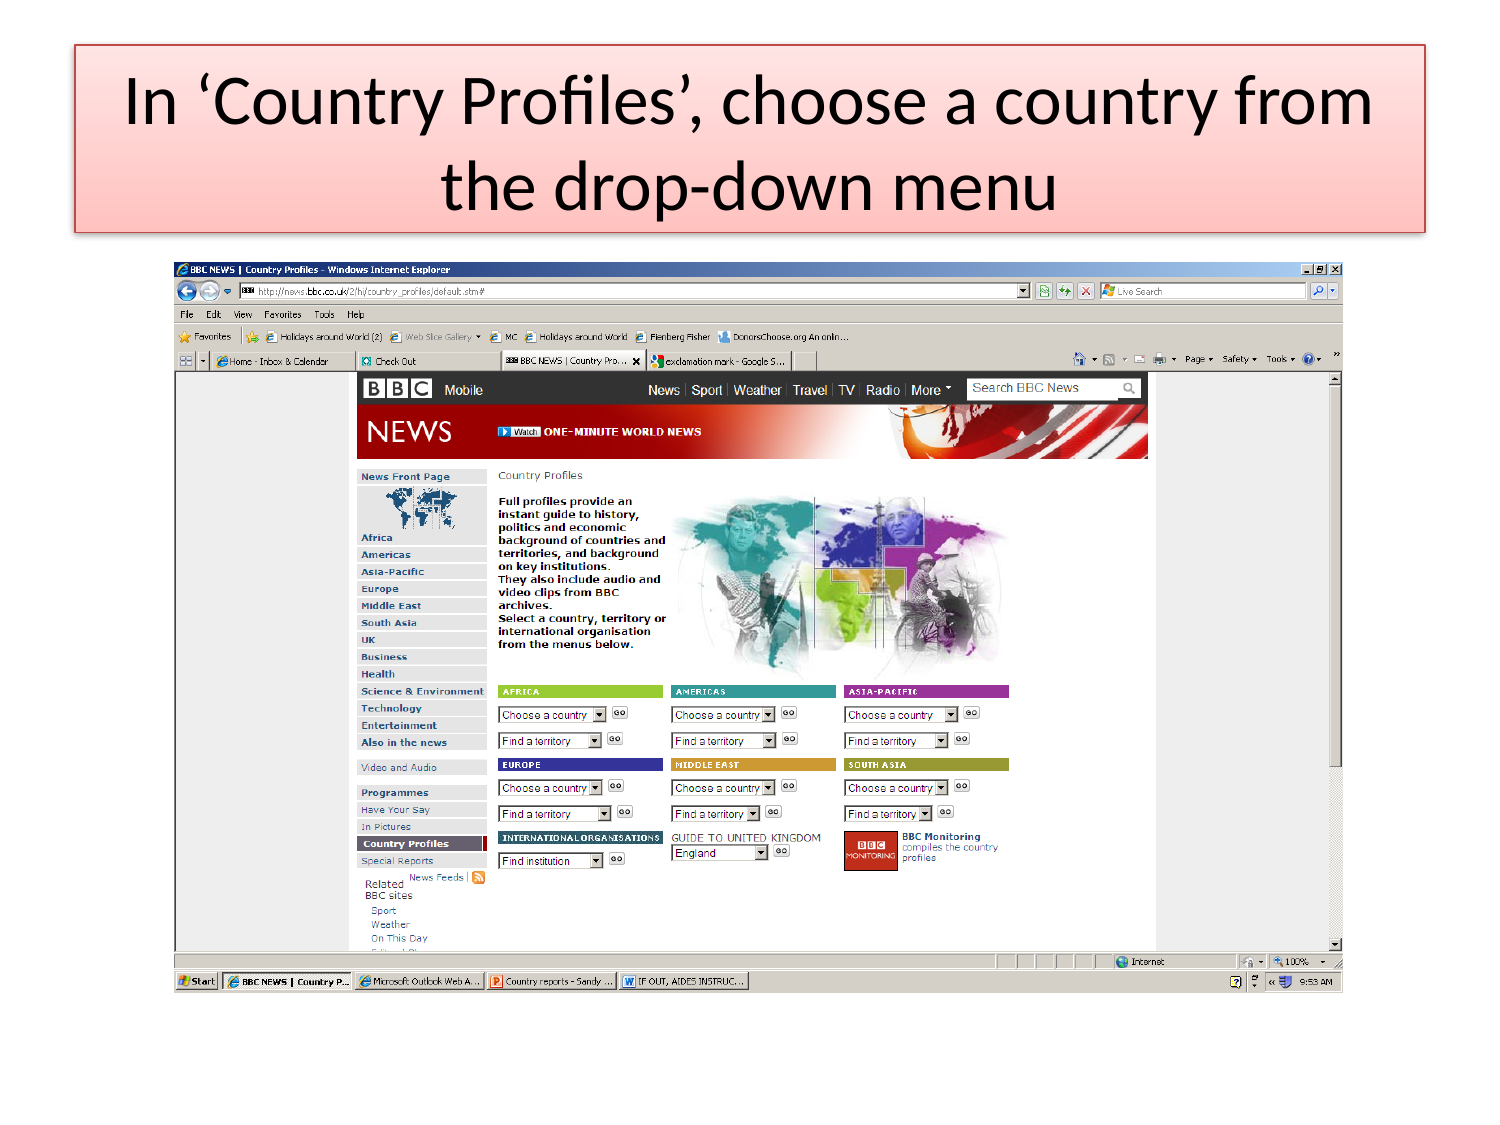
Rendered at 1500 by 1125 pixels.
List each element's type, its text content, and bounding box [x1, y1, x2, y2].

picture [174, 262, 1343, 993]
title In ‘Country Profiles’, choose a country from the drop-down menu [74, 44, 1426, 233]
